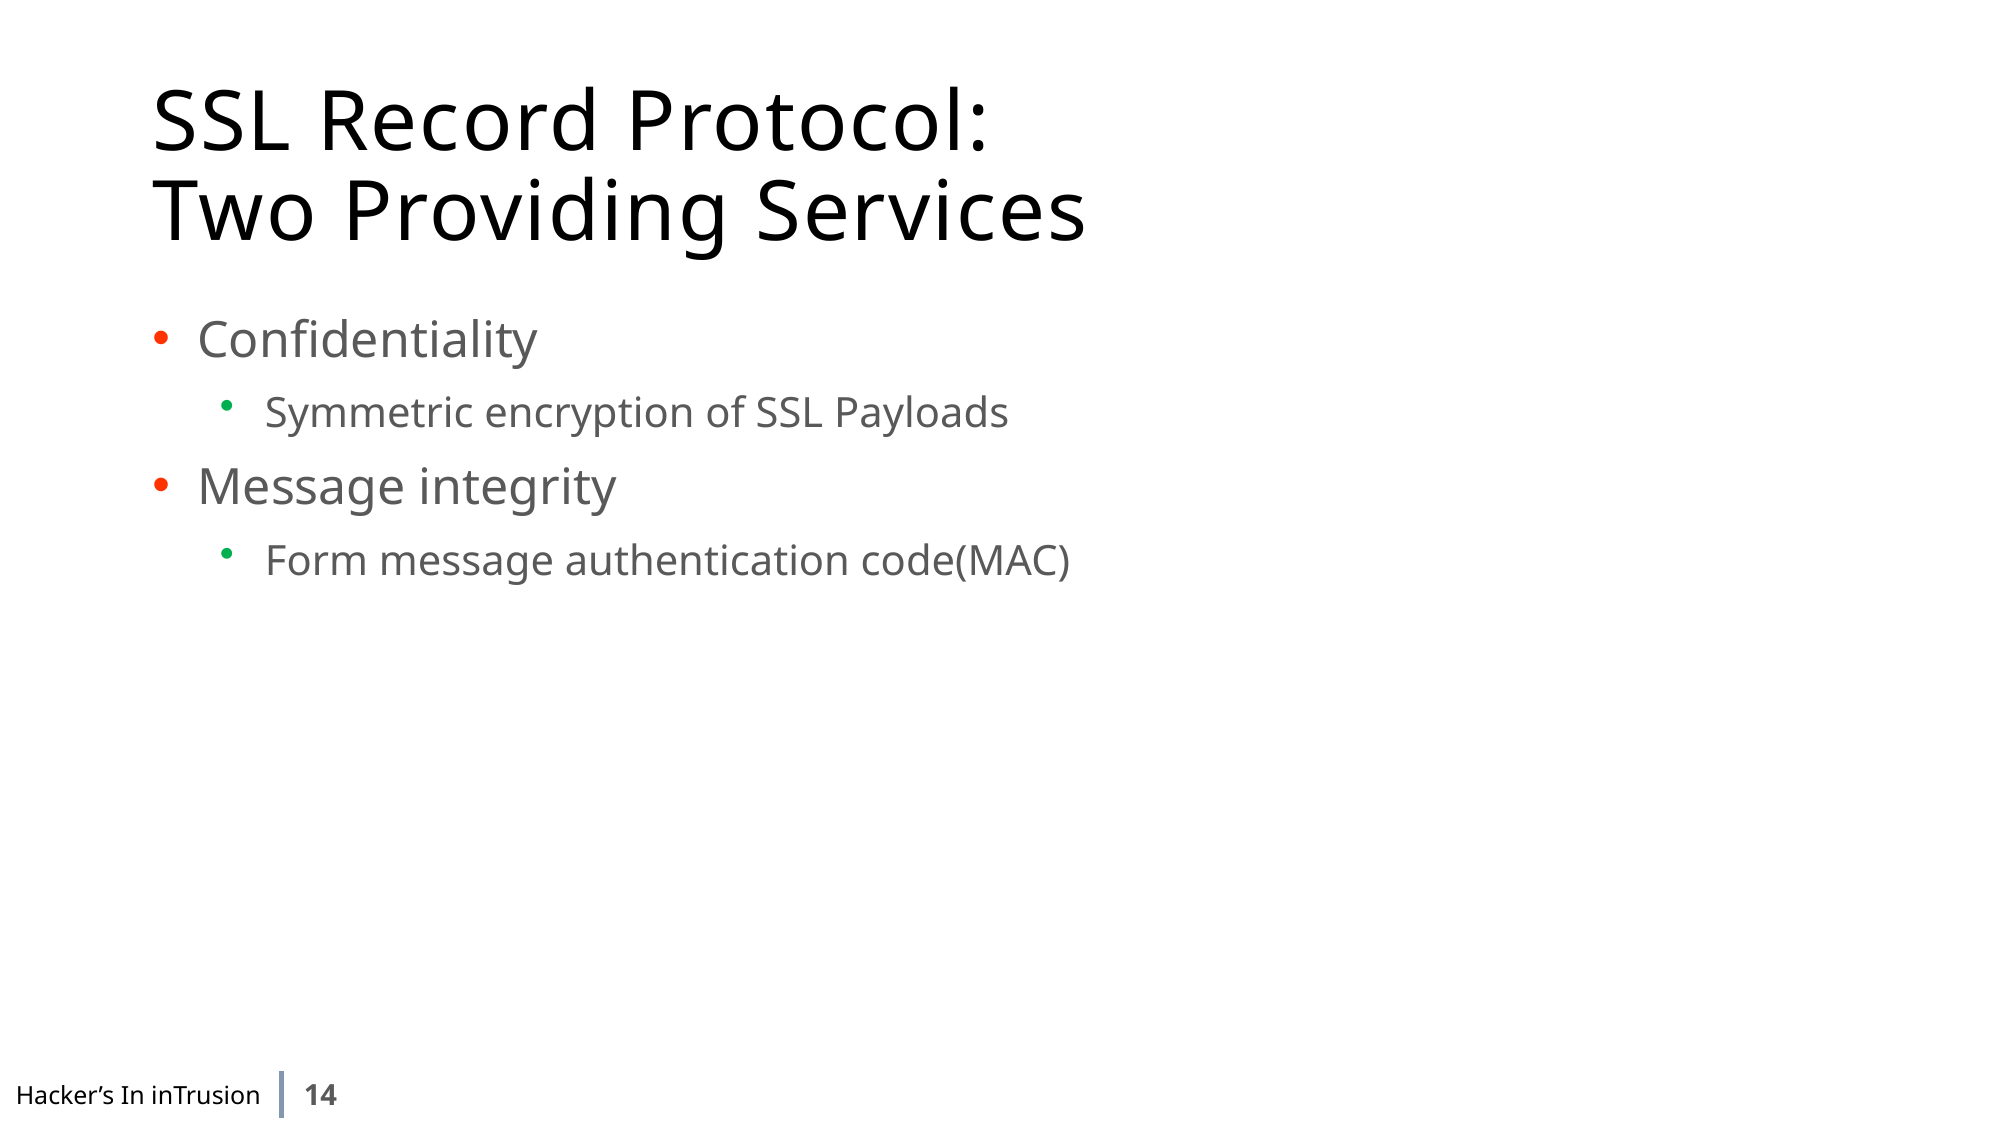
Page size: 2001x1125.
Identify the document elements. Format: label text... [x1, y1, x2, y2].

title SSL Record Protocol: Two Providing Services [137, 59, 1863, 278]
list Confidentiality Symmetric encryption of SSL Payloads Message integrity Form message authentication code(MAC) [137, 299, 1863, 1061]
